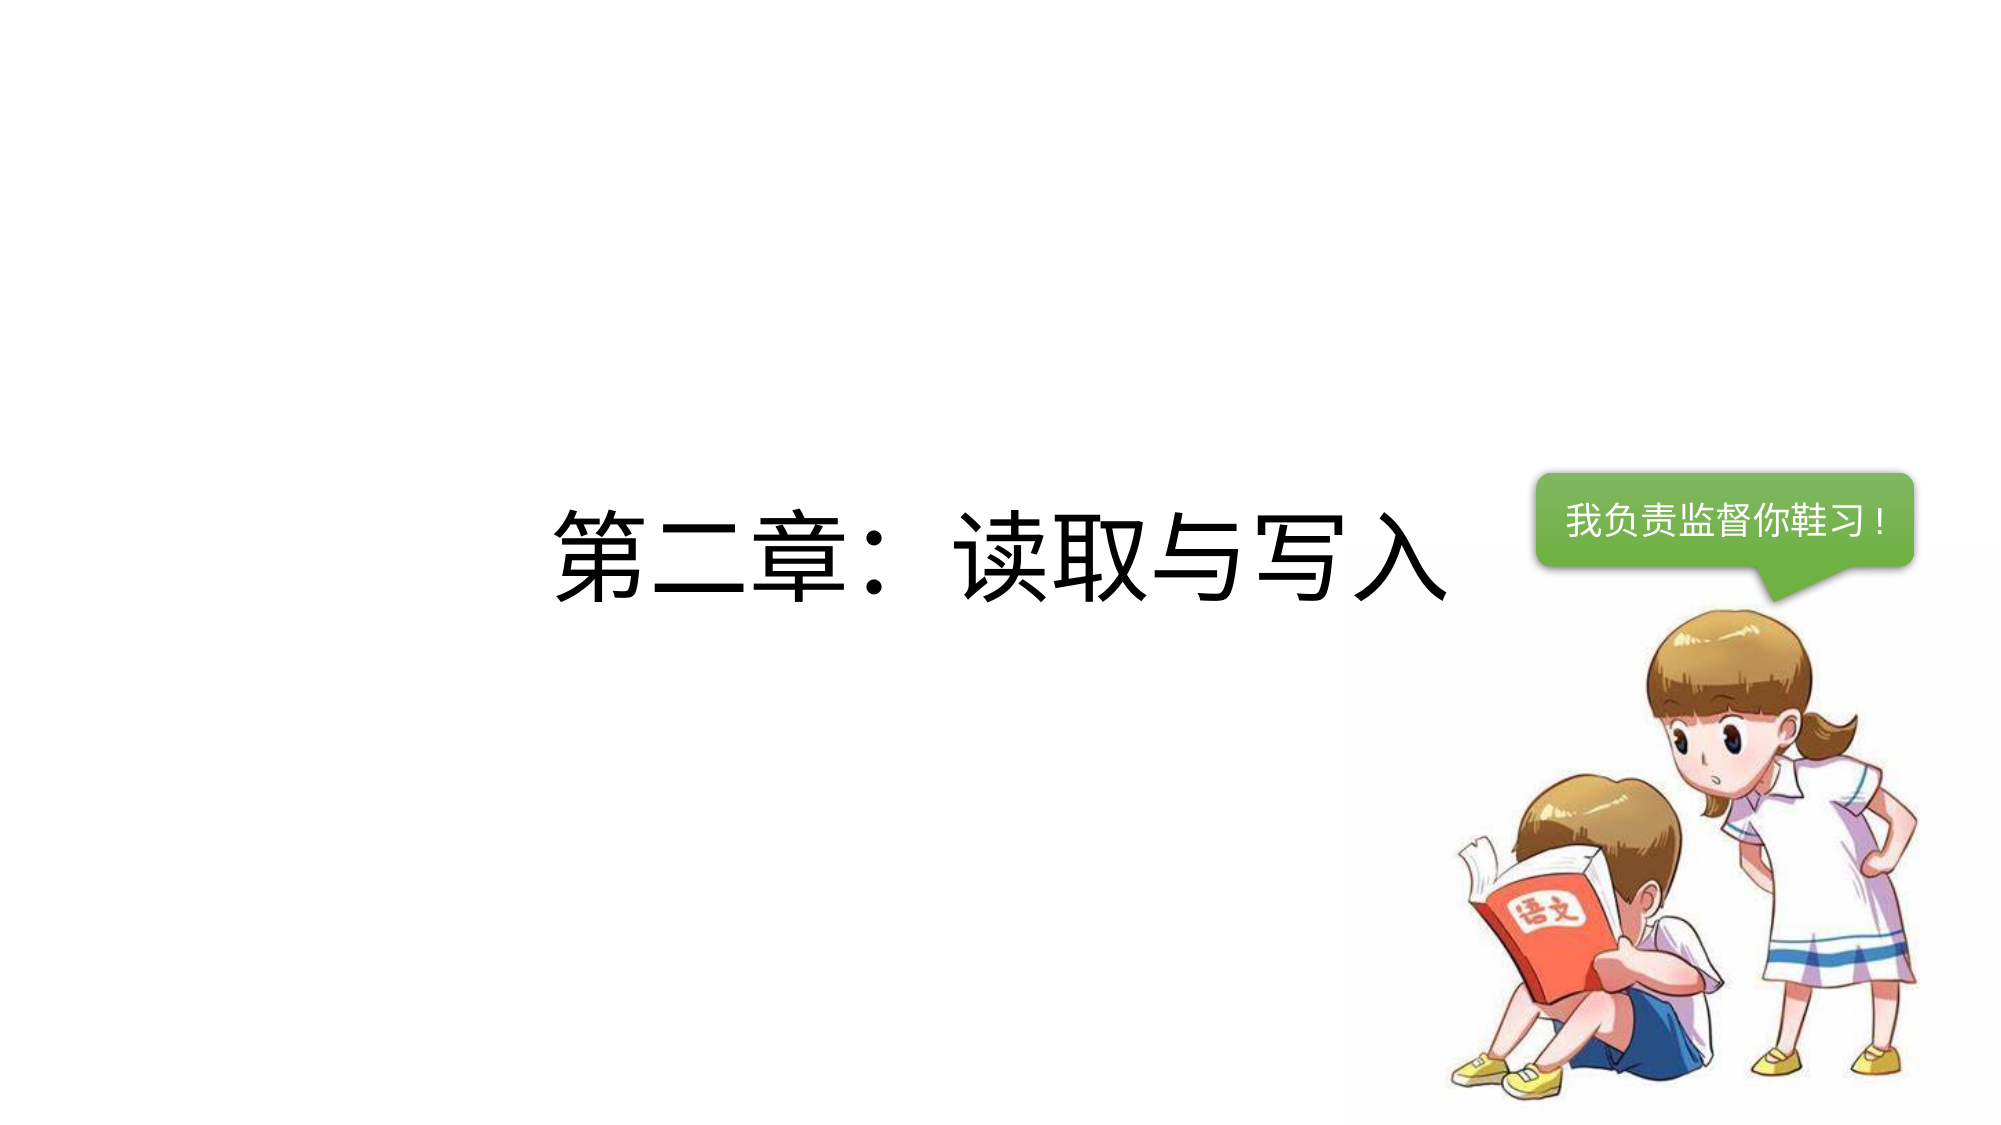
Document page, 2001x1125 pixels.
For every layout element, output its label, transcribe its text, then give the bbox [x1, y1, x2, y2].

picture [1347, 549, 2000, 1125]
text_box 我负责监督你鞋习! [1536, 472, 1915, 549]
title 第二章：读取与写入 [137, 453, 1863, 672]
